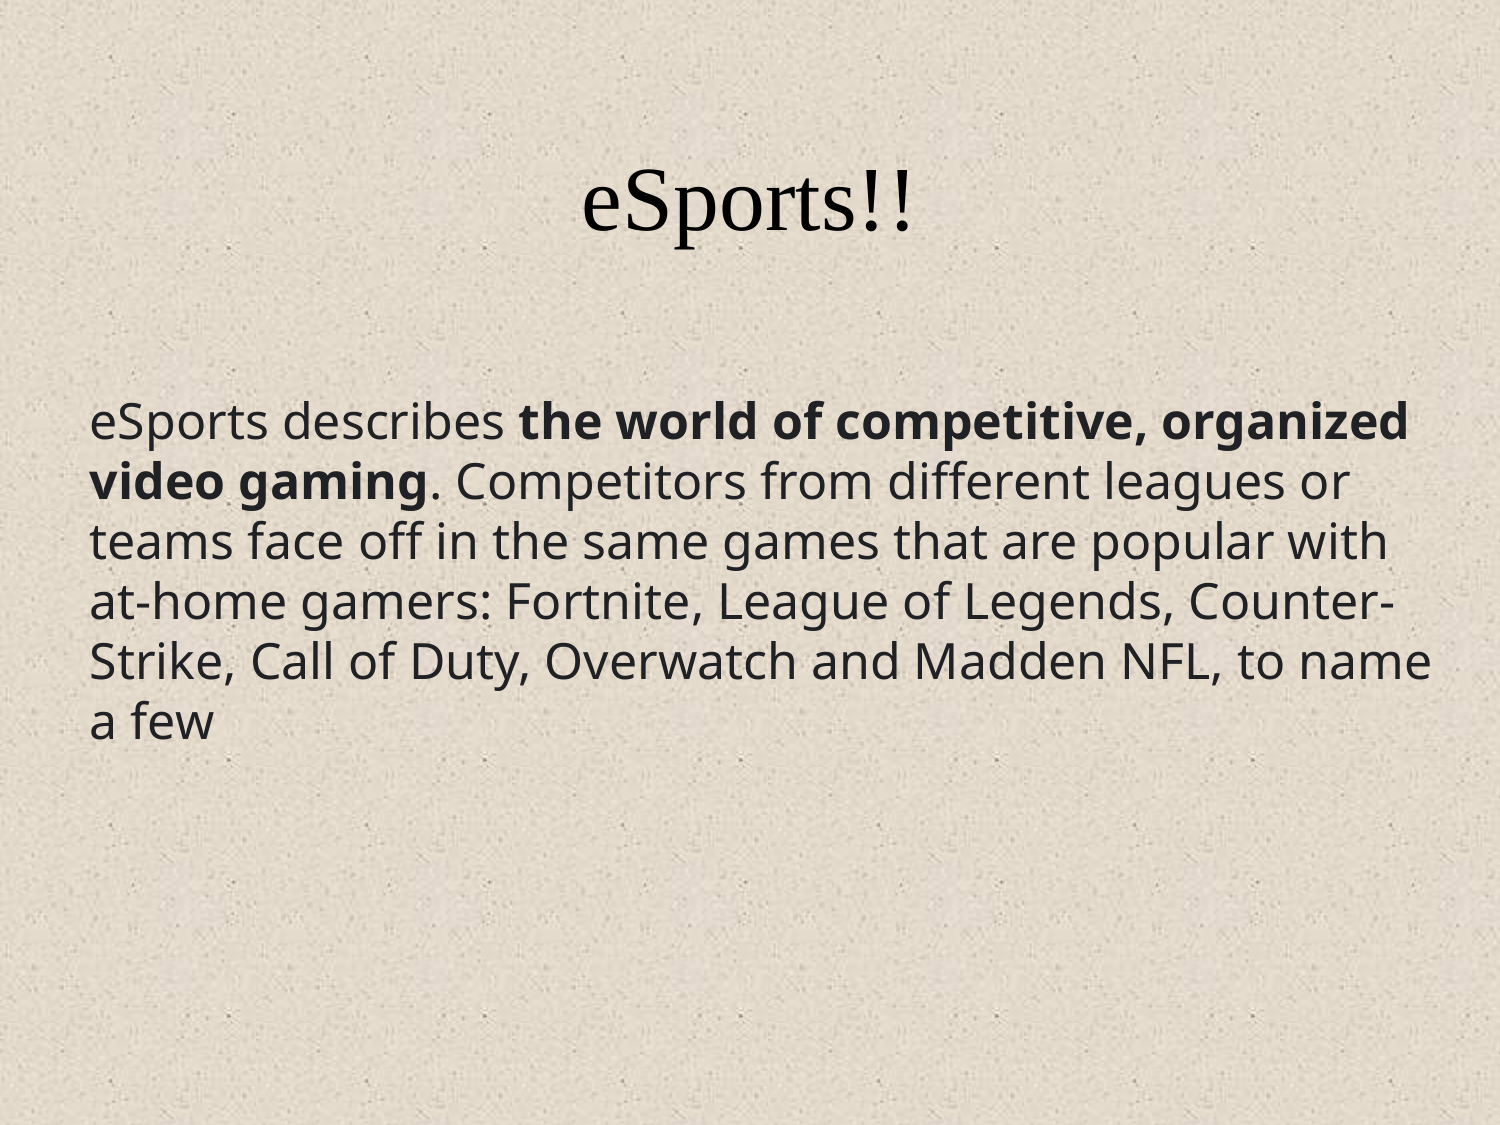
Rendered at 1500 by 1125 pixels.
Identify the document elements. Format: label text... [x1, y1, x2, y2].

text_box eSports describes the world of competitive, organized video gaming. Competitors from different leagues or teams face off in the same games that are popular with at-home gamers: Fortnite, League of Legends, Counter-Strike, Call of Duty, Overwatch and Madden NFL, to name a few [75, 262, 1475, 758]
title eSports!! [112, 99, 1388, 262]
picture [0, 0, 1500, 1125]
